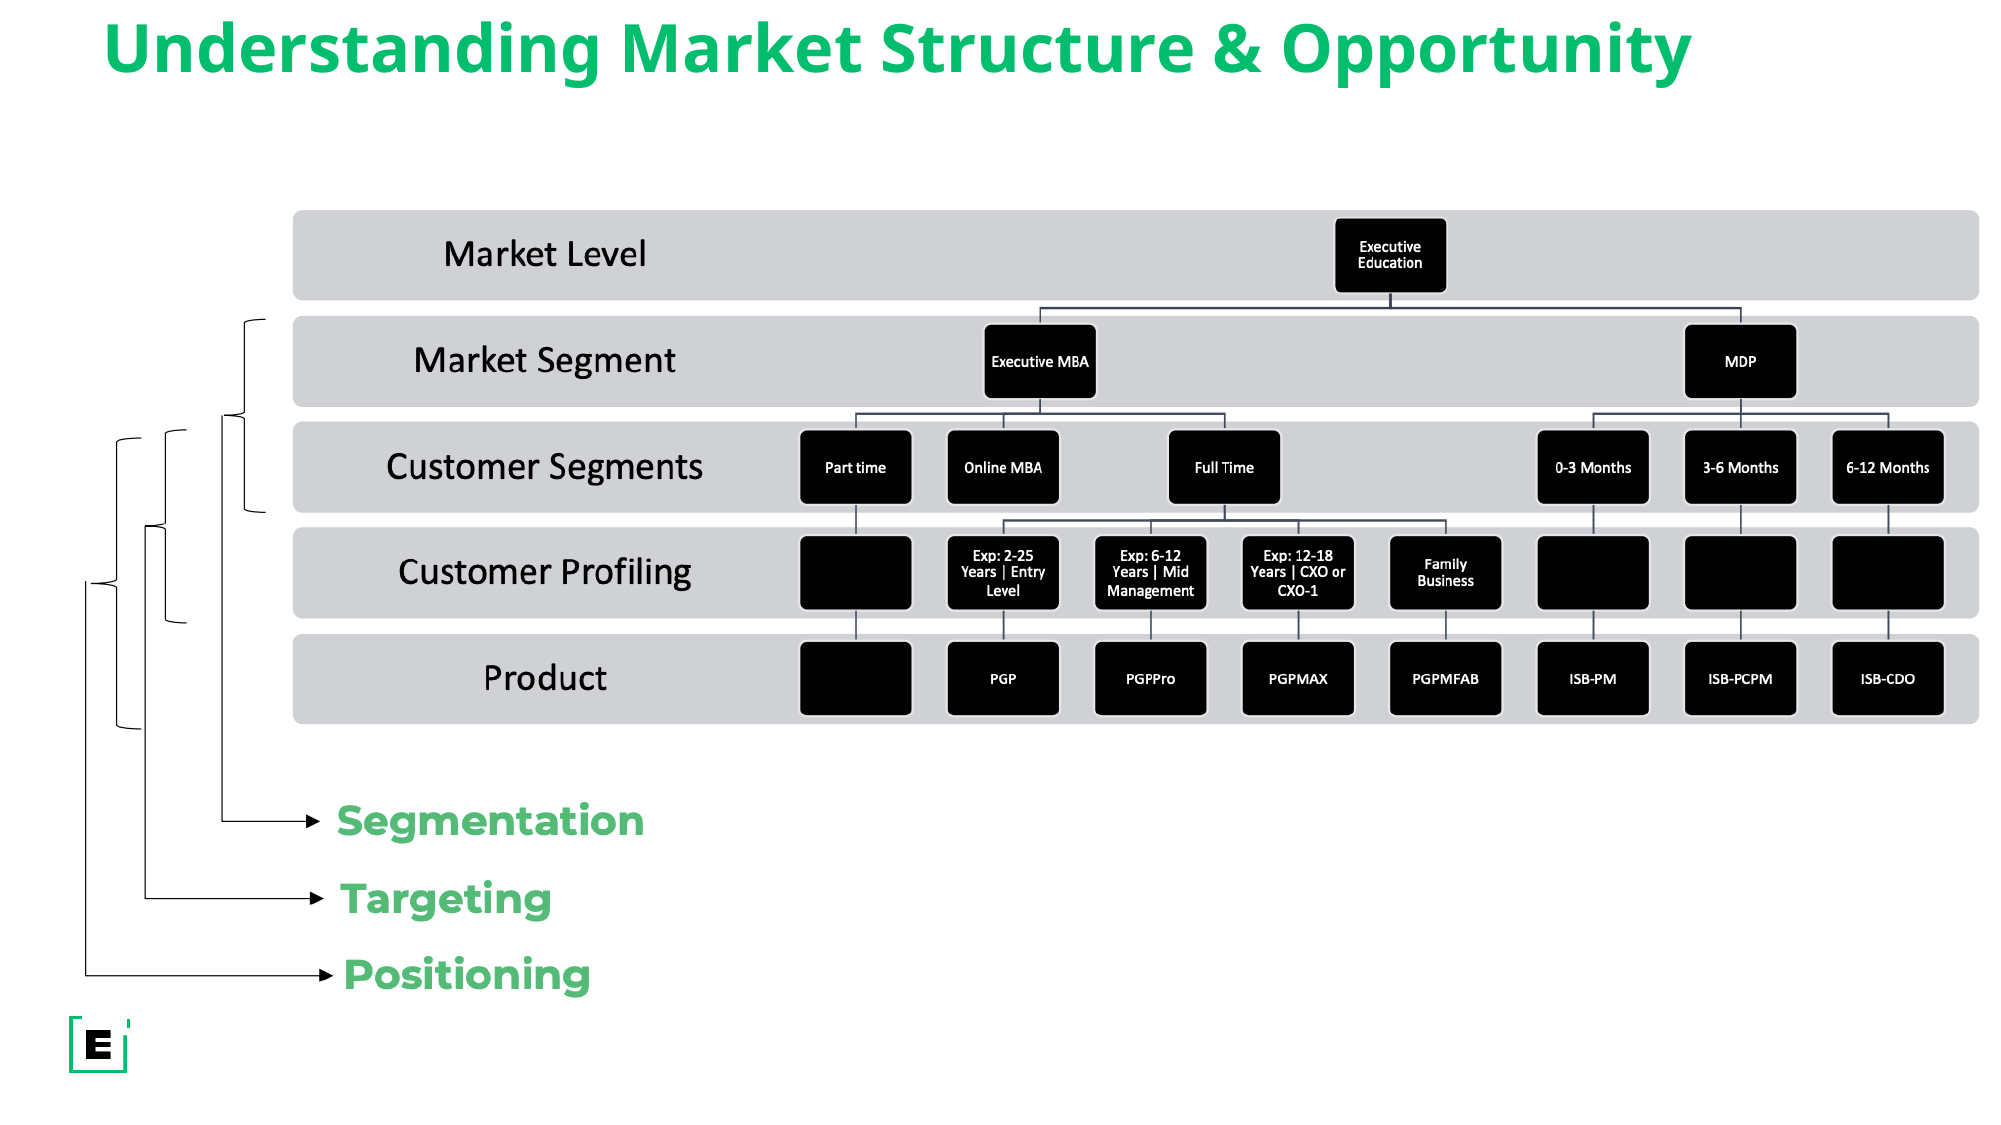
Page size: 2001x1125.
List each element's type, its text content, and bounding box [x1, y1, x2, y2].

title Understanding Market Structure & Opportunity [100, 0, 1810, 141]
picture [69, 142, 2000, 1073]
